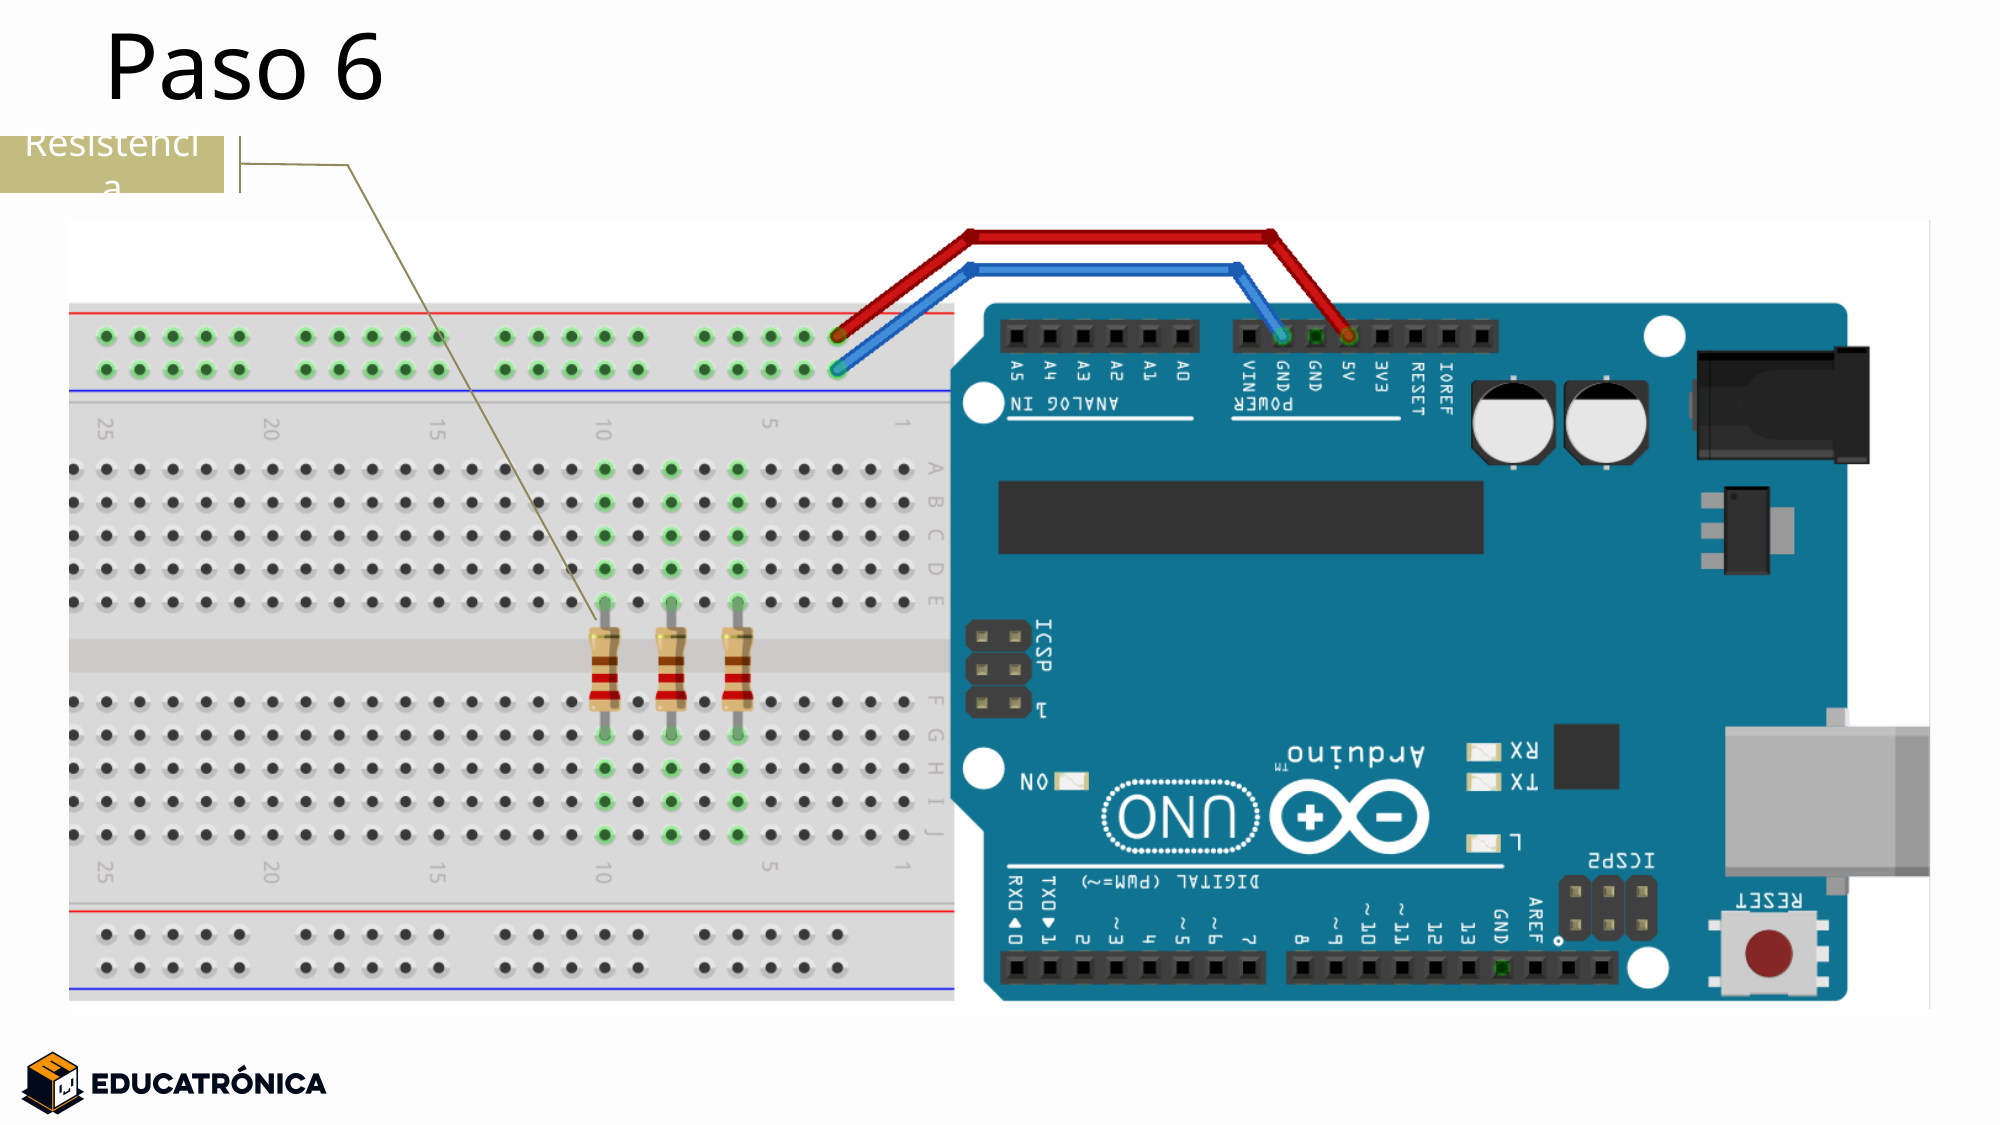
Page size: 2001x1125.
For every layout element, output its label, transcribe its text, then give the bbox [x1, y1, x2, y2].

text_box Resistencia [239, 136, 379, 220]
picture [19, 1048, 330, 1118]
picture [69, 220, 1935, 1009]
text_box Resistencia [0, 136, 224, 193]
title Paso 6 [88, 7, 1912, 133]
